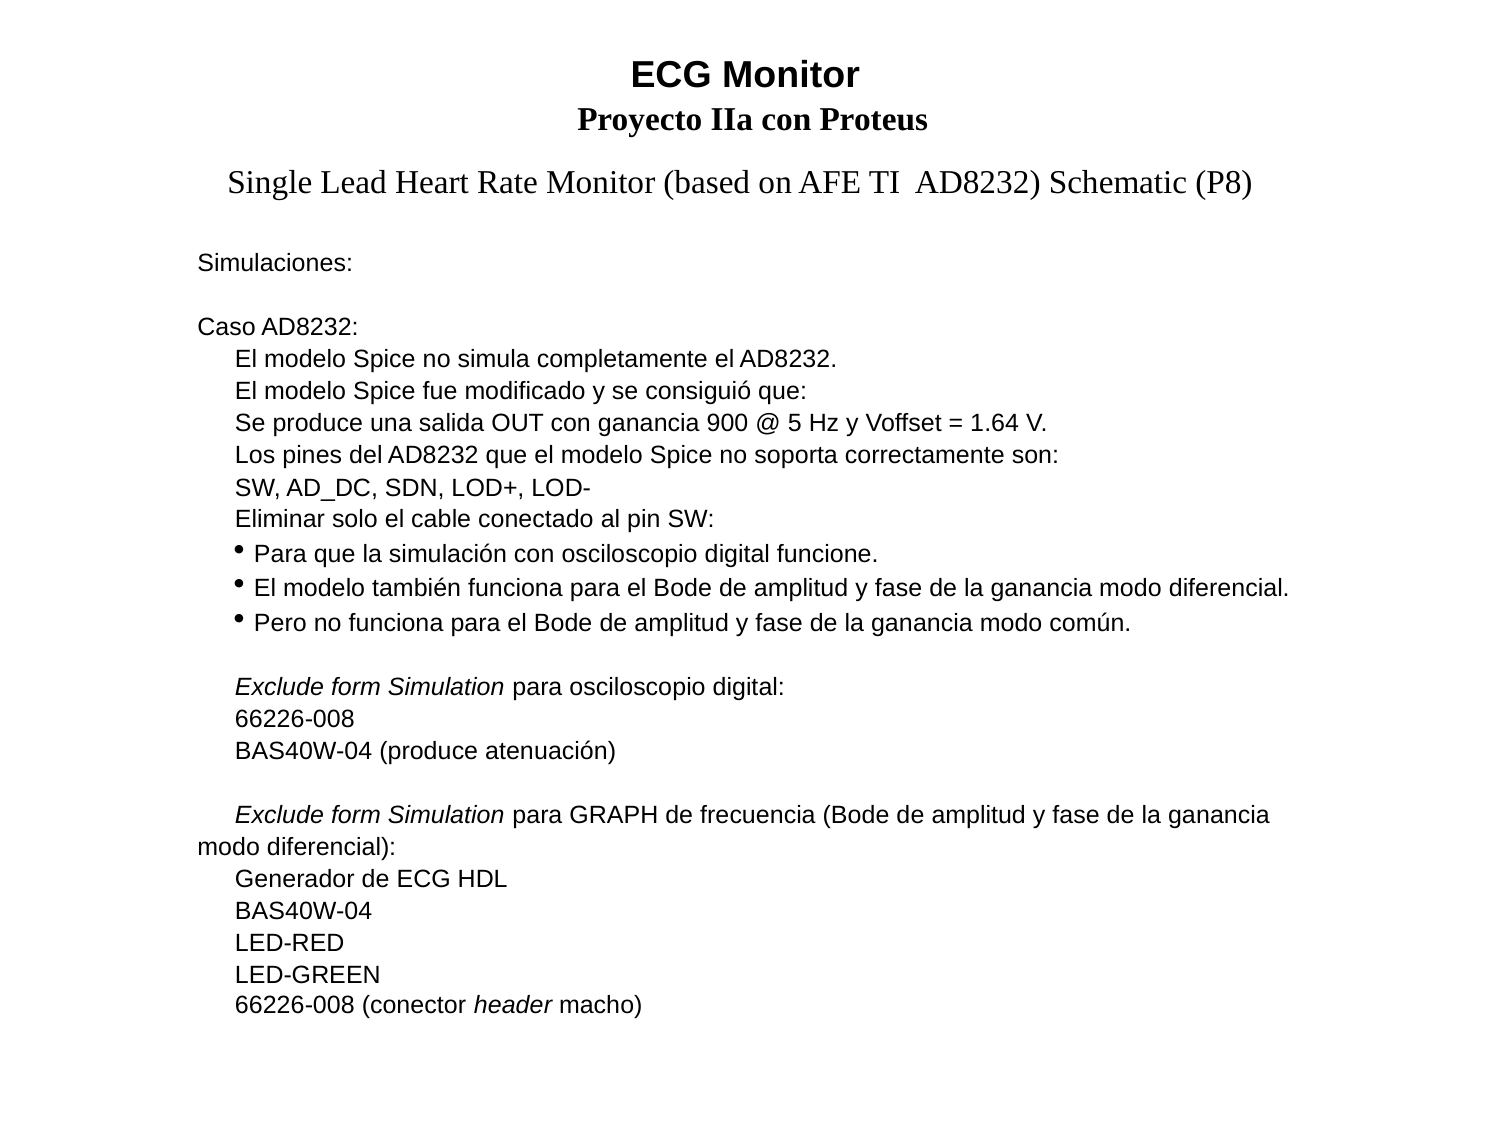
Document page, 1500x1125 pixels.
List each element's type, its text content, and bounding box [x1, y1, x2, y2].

text_box Proyecto IIa con Proteus [562, 89, 950, 145]
text_box Simulaciones: Caso AD8232: El modelo Spice no simula completamente el AD8232. El modelo Spice fue modificado y se consiguió que: Se produce una salida OUT con ganancia 900 @ 5 Hz y Voffset = 1.64 V. Los pines del AD8232 que el modelo Spice no soporta correctamente son: SW, AD_DC, SDN, LOD+, LOD- Eliminar solo el cable conectado al pin SW: Para que la simulación con osciloscopio digital funcione. El modelo también funciona para el Bode de amplitud y fase de la ganancia modo diferencial. Pero no funciona para el Bode de amplitud y fase de la ganancia modo común. Exclude form Simulation para osciloscopio digital: 66226-008 BAS40W-04 (produce atenuación) Exclude form Simulation para GRAPH de frecuencia (Bode de amplitud y fase de la ganancia modo diferencial): Generador de ECG HDL BAS40W-04 LED-RED LED-GREEN 66226-008 (conector header macho) [182, 237, 1321, 1026]
text_box ECG Monitor [615, 42, 888, 103]
text_box Single Lead Heart Rate Monitor (based on AFE TI AD8232) Schematic (P8) [212, 152, 1300, 208]
